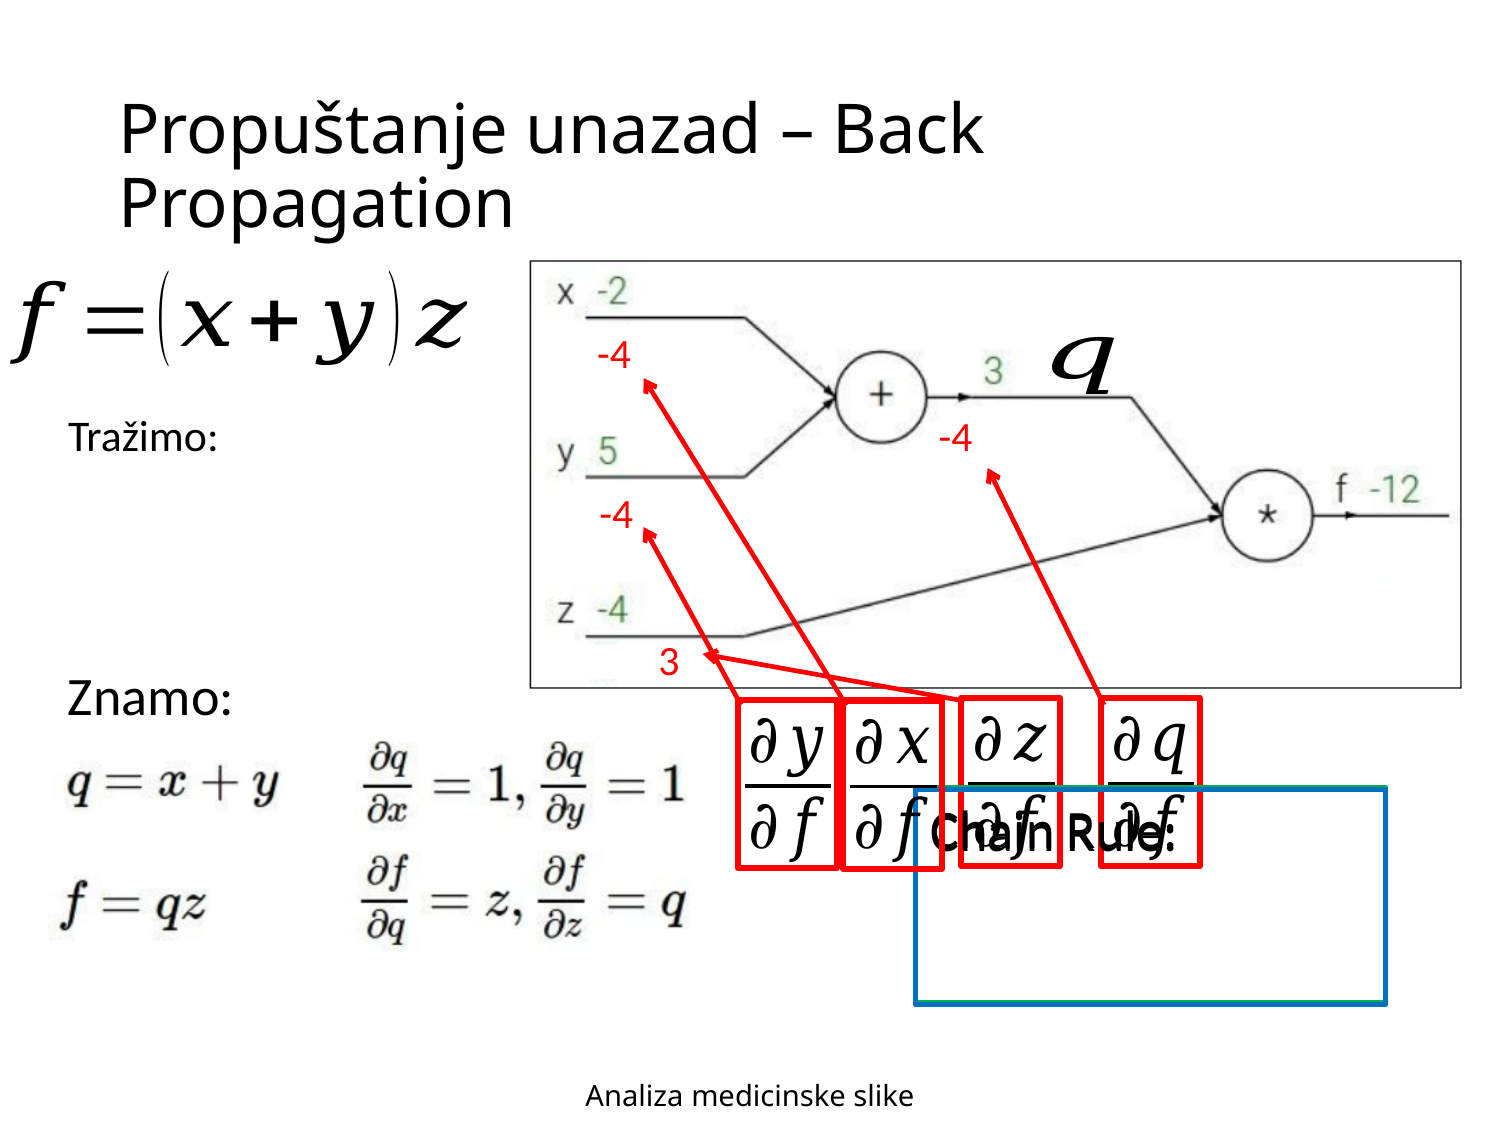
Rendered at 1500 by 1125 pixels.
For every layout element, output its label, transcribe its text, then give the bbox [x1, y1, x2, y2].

footer Analiza medicinske slike [496, 1069, 1004, 1125]
title Propuštanje unazad – Back Propagation [103, 59, 1397, 278]
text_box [939, 402, 1197, 863]
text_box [41, 653, 703, 953]
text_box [582, 319, 939, 866]
picture [522, 255, 1470, 704]
